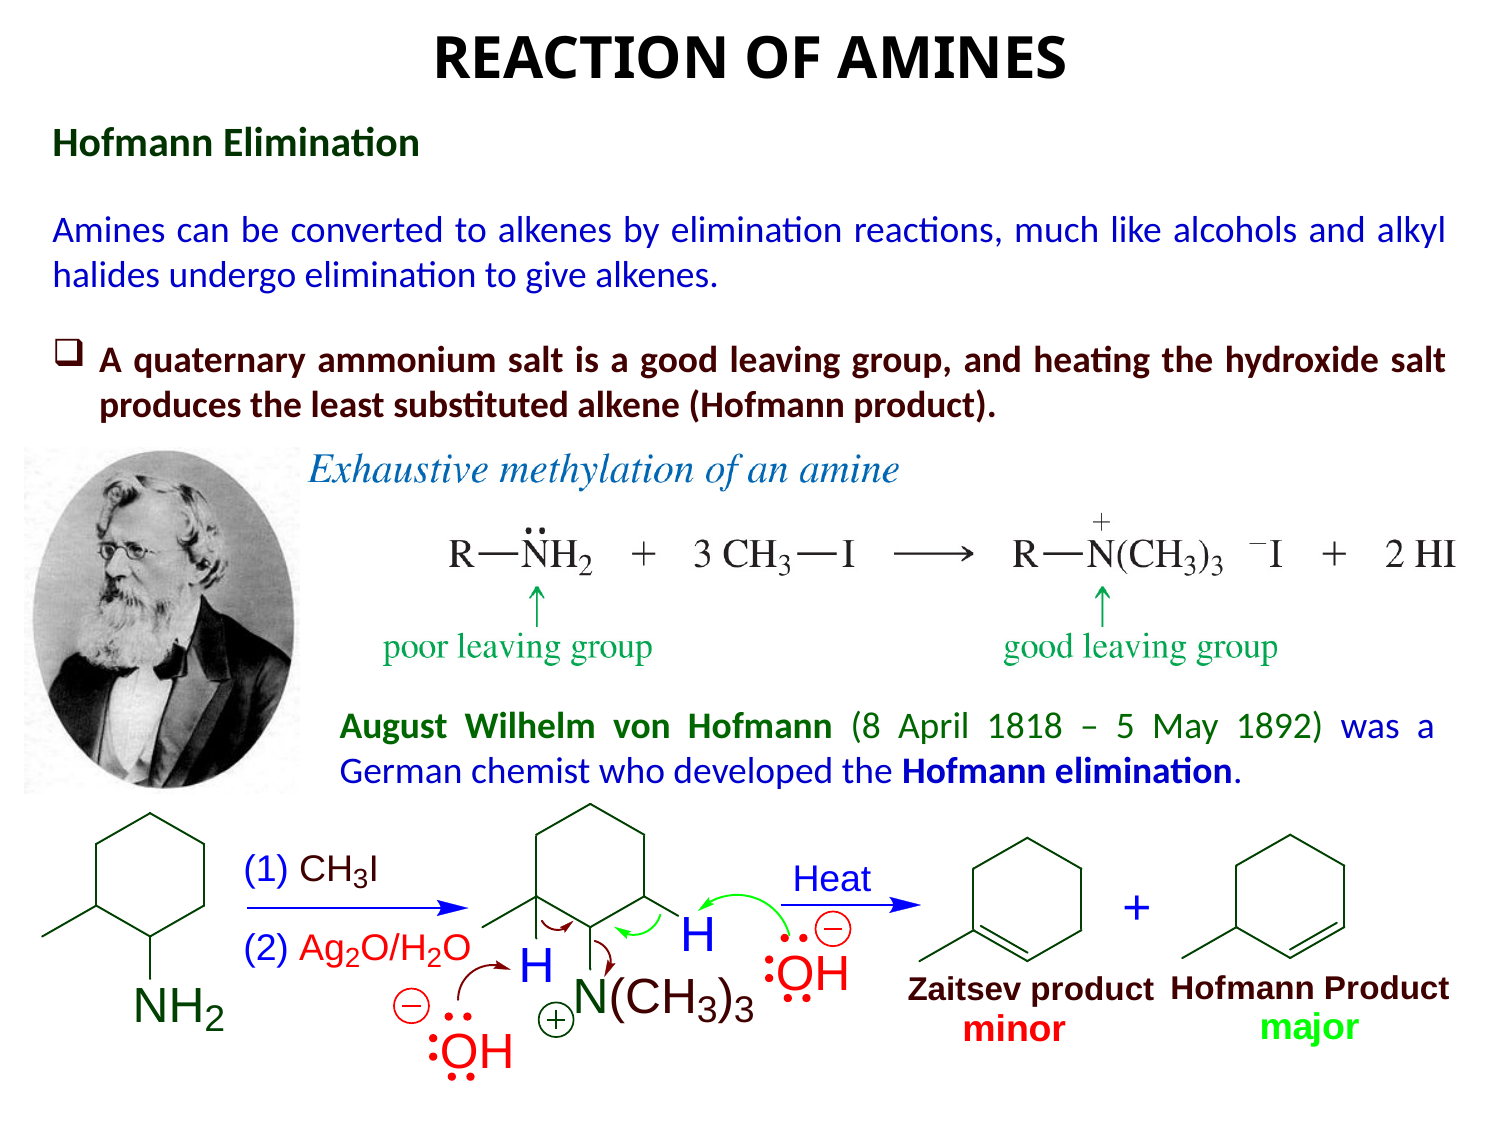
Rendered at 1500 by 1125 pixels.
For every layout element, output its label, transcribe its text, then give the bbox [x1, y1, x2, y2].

text_box REACTION OF AMINES Hofmann Elimination Amines can be converted to alkenes by elimination reactions, much like alcohols and alkyl halides undergo elimination to give alkenes. A quaternary ammonium salt is a good leaving group, and heating the hydroxide salt produces the least substituted alkene (Hofmann product). [37, 12, 1463, 433]
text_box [24, 445, 1463, 1094]
